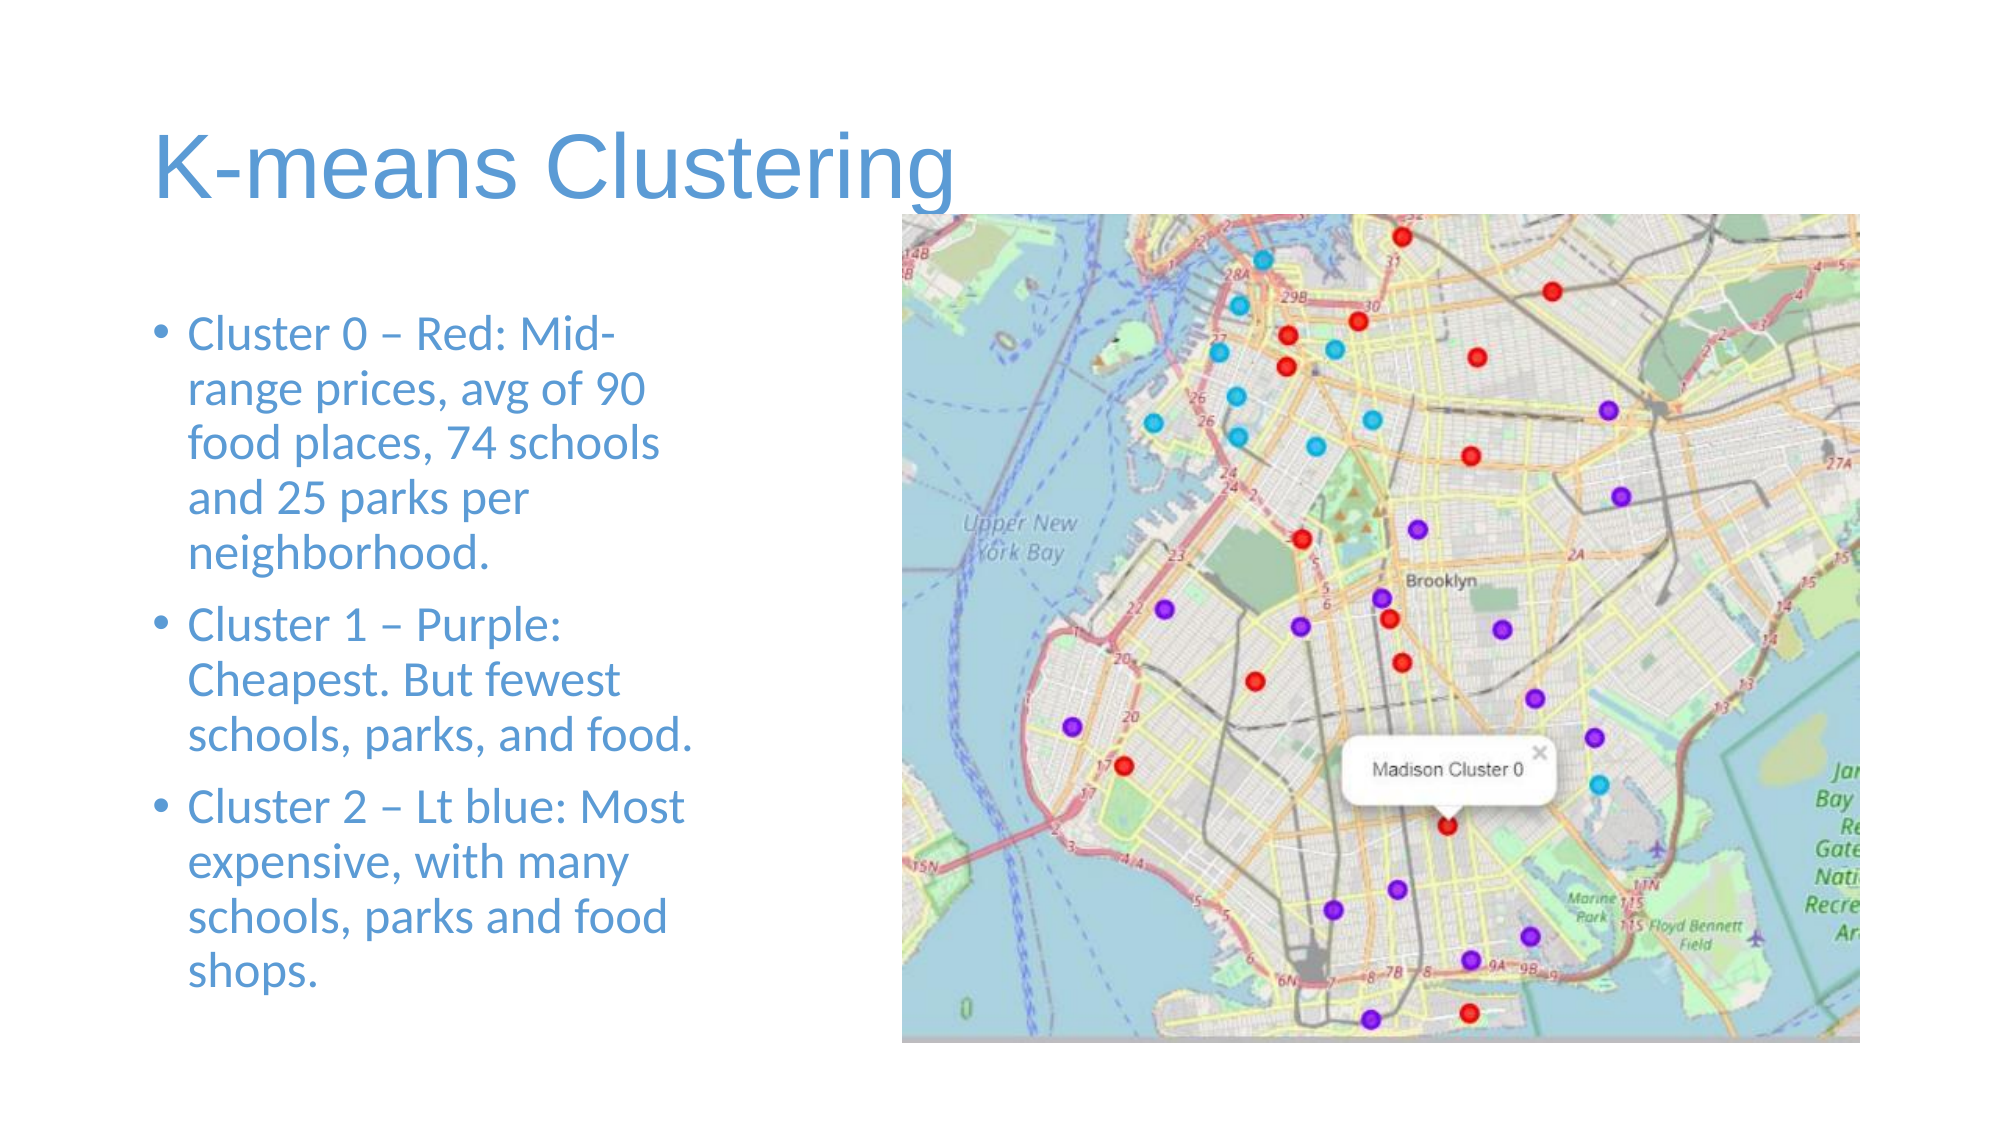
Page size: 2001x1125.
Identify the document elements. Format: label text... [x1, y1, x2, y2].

picture [902, 214, 1860, 1043]
title K-means Clustering [137, 59, 1863, 278]
list Cluster 0 – Red: Mid-range prices, avg of 90 food places, 74 schools and 25 parks per neighborhood. Cluster 1 – Purple: Cheapest. But fewest schools, parks, and food. Cluster 2 – Lt blue: Most expensive, with many schools, parks and food shops. [137, 299, 736, 1014]
